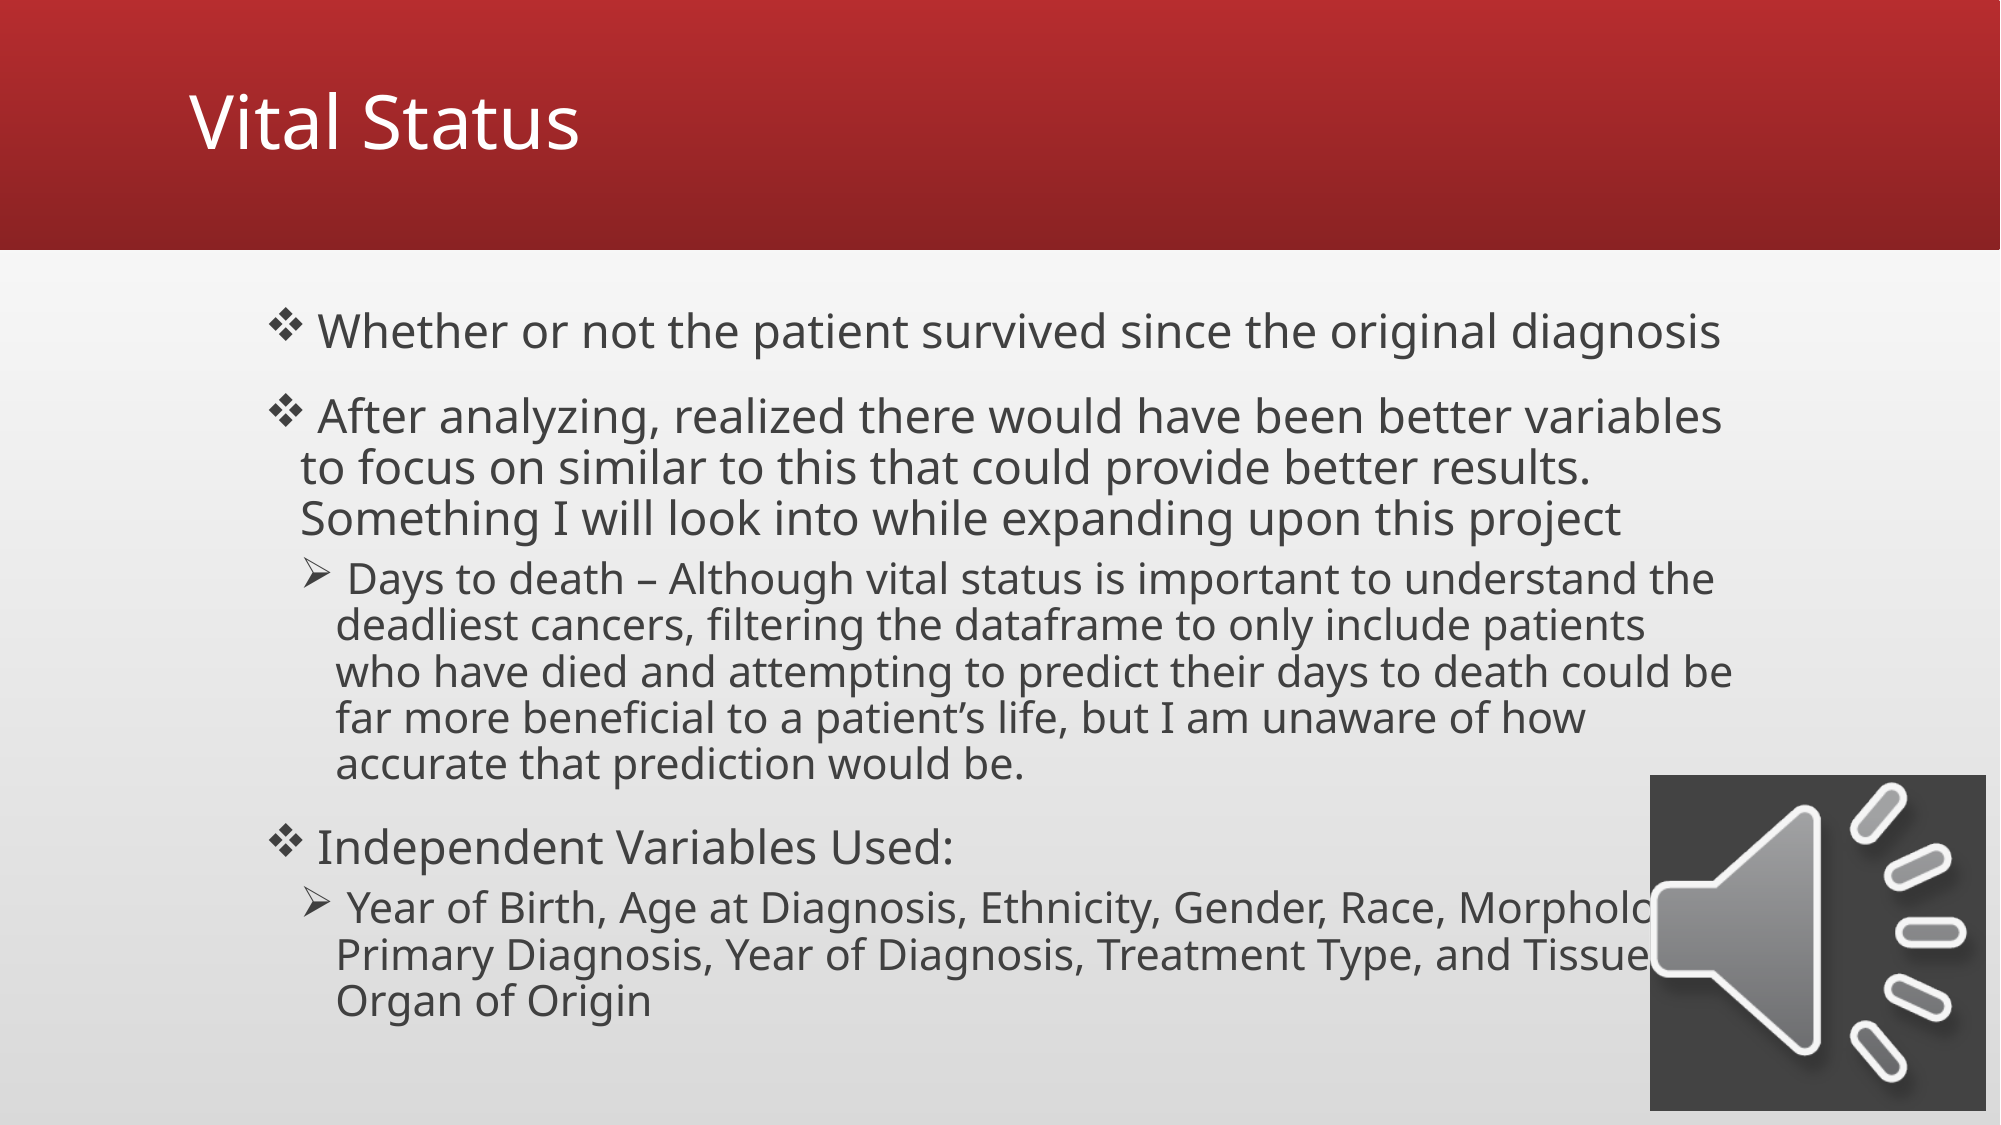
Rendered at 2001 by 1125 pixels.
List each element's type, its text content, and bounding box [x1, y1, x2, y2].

title Vital Status [174, 16, 1825, 234]
list Whether or not the patient survived since the original diagnosis After analyzing, realized there would have been better variables to focus on similar to this that could provide better results. Something I will look into while expanding upon this project Days to death – Although vital status is important to understand the deadliest cancers, filtering the dataframe to only include patients who have died and attempting to predict their days to death could be far more beneficial to a patient’s life, but I am unaware of how accurate that prediction would be. Independent Variables Used: Year of Birth, Age at Diagnosis, Ethnicity, Gender, Race, Morphology, Primary Diagnosis, Year of Diagnosis, Treatment Type, and Tissue or Organ of Origin [249, 299, 1750, 1050]
picture [1648, 773, 1987, 1112]
